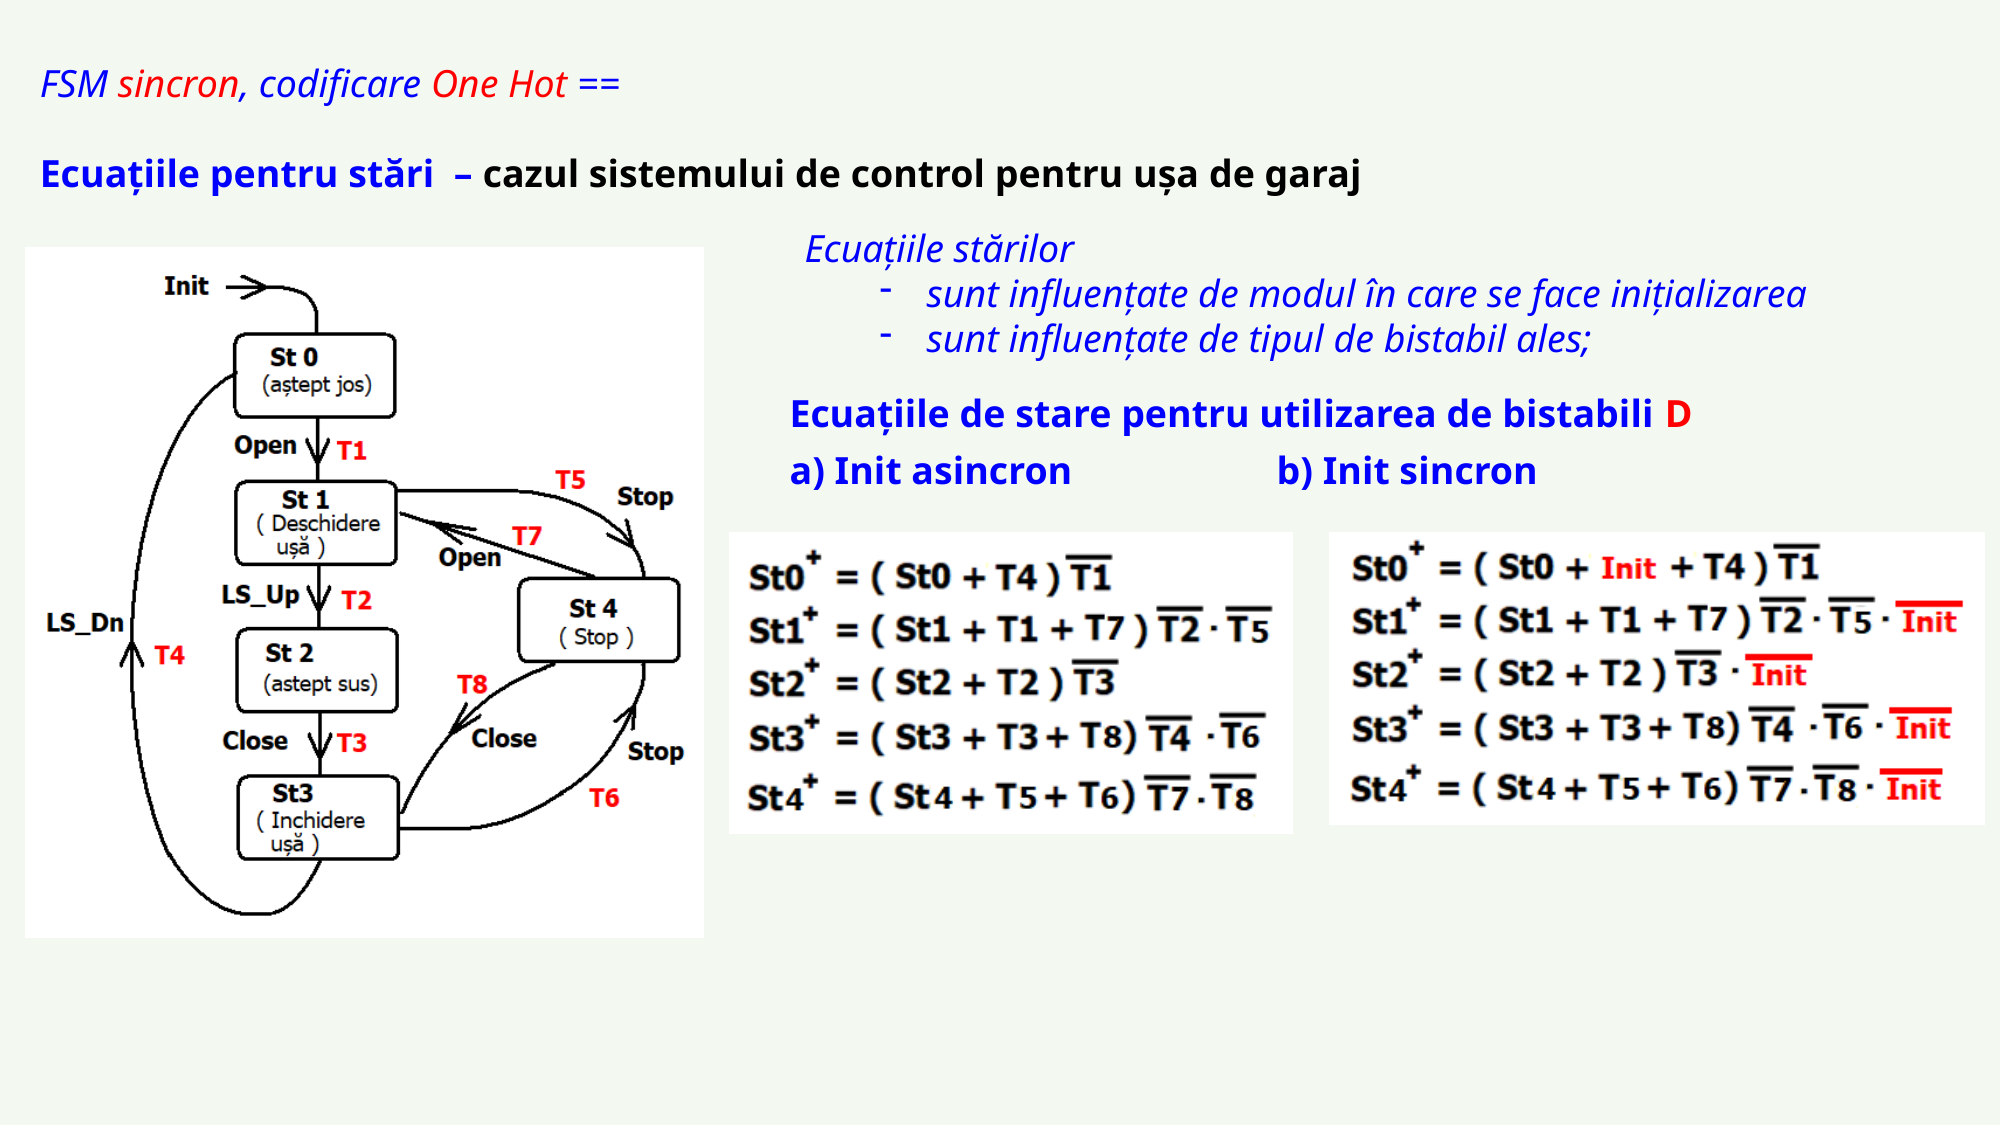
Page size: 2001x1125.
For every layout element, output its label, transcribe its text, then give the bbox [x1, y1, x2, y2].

text_box FSM sincron, codificare One Hot == Ecuațiile pentru stări – cazul sistemului de control pentru ușa de garaj [24, 52, 1675, 203]
picture [729, 532, 1293, 834]
text_box Ecuațiile de stare pentru utilizarea de bistabili D a) Init asincron b) Init sincron [774, 382, 1870, 500]
picture [24, 247, 704, 938]
text_box Ecuațiile stărilor sunt influențate de modul în care se face inițializarea sunt influențate de tipul de bistabil ales; [789, 217, 1885, 368]
text_box [84, 217, 1645, 623]
picture [1329, 532, 1985, 825]
